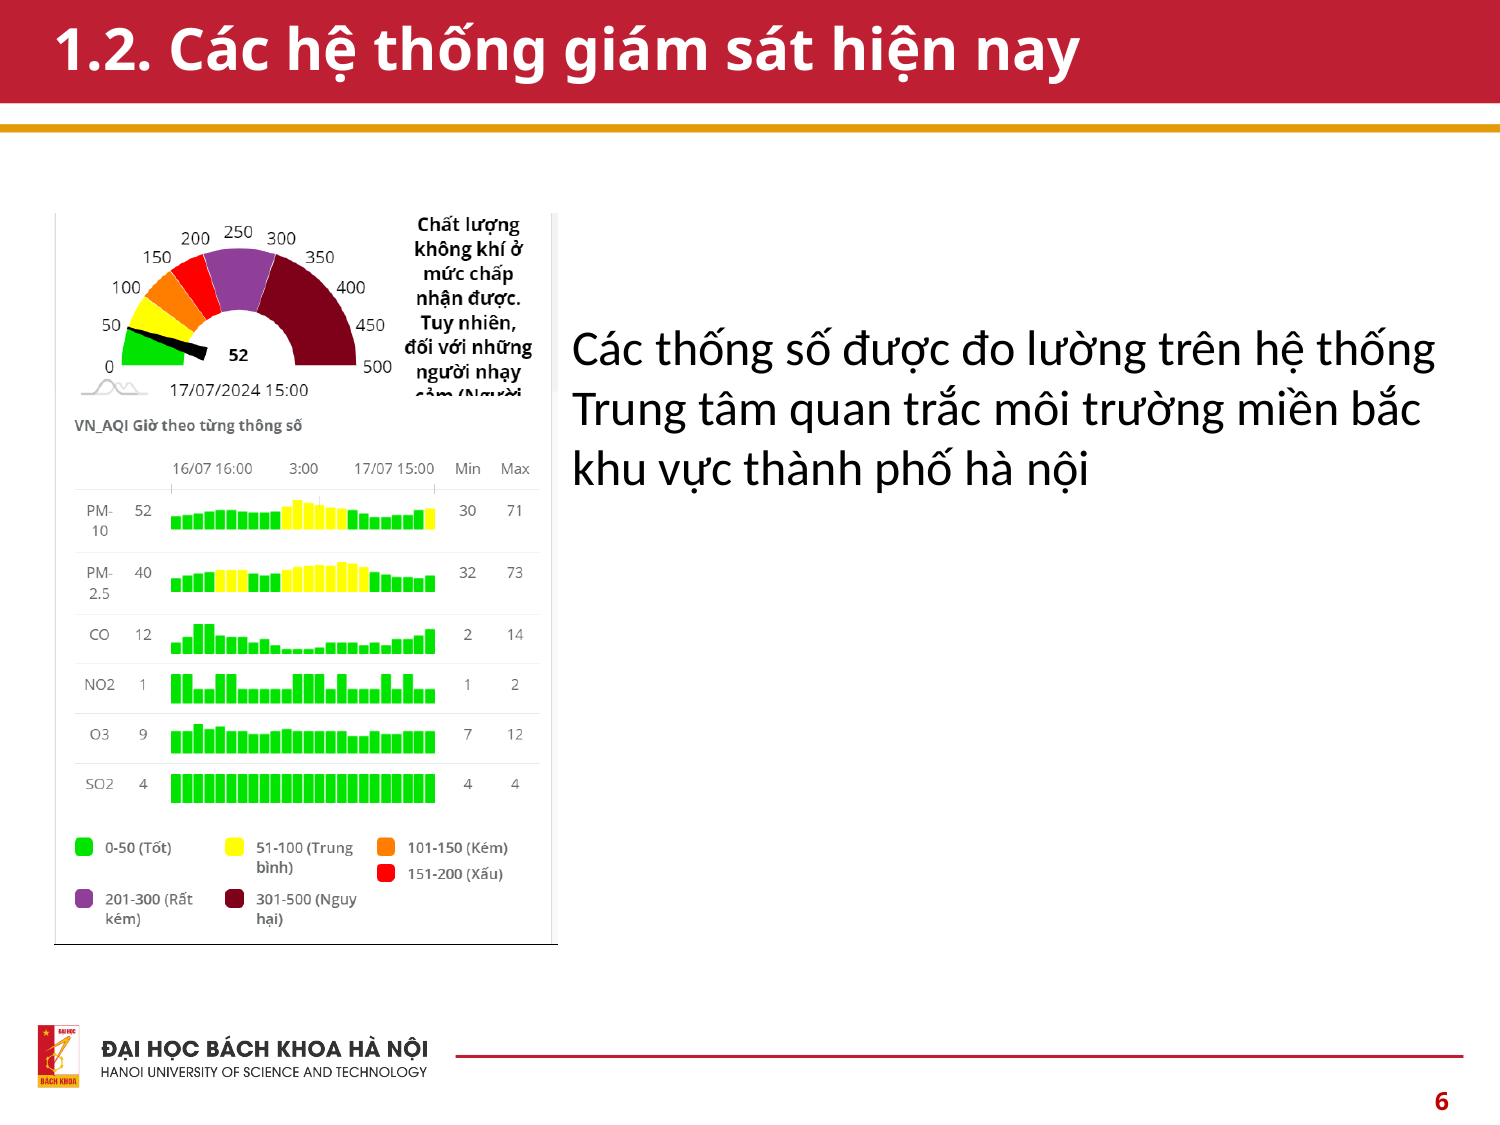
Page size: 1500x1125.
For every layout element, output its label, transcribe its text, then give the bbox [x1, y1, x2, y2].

slide_number 6 [1126, 1078, 1464, 1125]
text_box Các thống số được đo lường trên hệ thống Trung tâm quan trắc môi trường miền bắc khu vực thành phố hà nội [558, 308, 1500, 504]
title 1.2. Các hệ thống giám sát hiện nay [38, 12, 1462, 87]
picture [0, 0, 1500, 1125]
